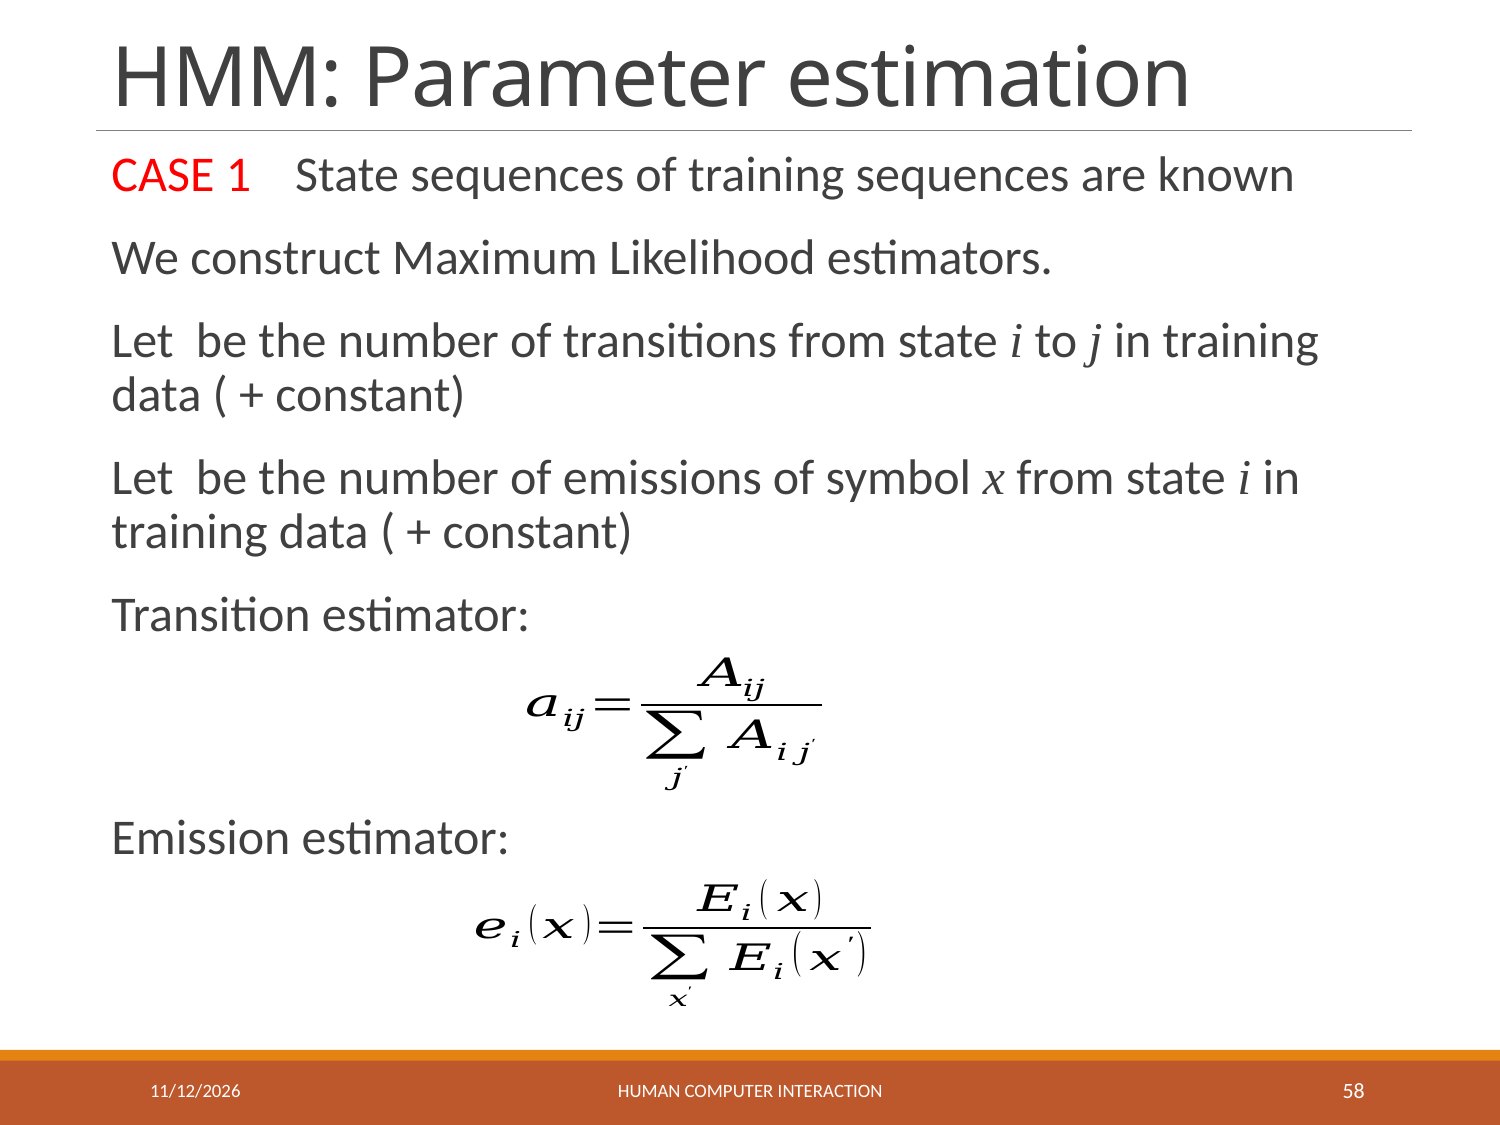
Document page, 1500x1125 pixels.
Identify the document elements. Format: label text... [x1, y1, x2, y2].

footer Human Computer Interaction [453, 1059, 1047, 1120]
slide_number 58 [1218, 1059, 1380, 1120]
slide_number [135, 1059, 440, 1120]
title HMM: Parameter estimation [96, 19, 1413, 131]
